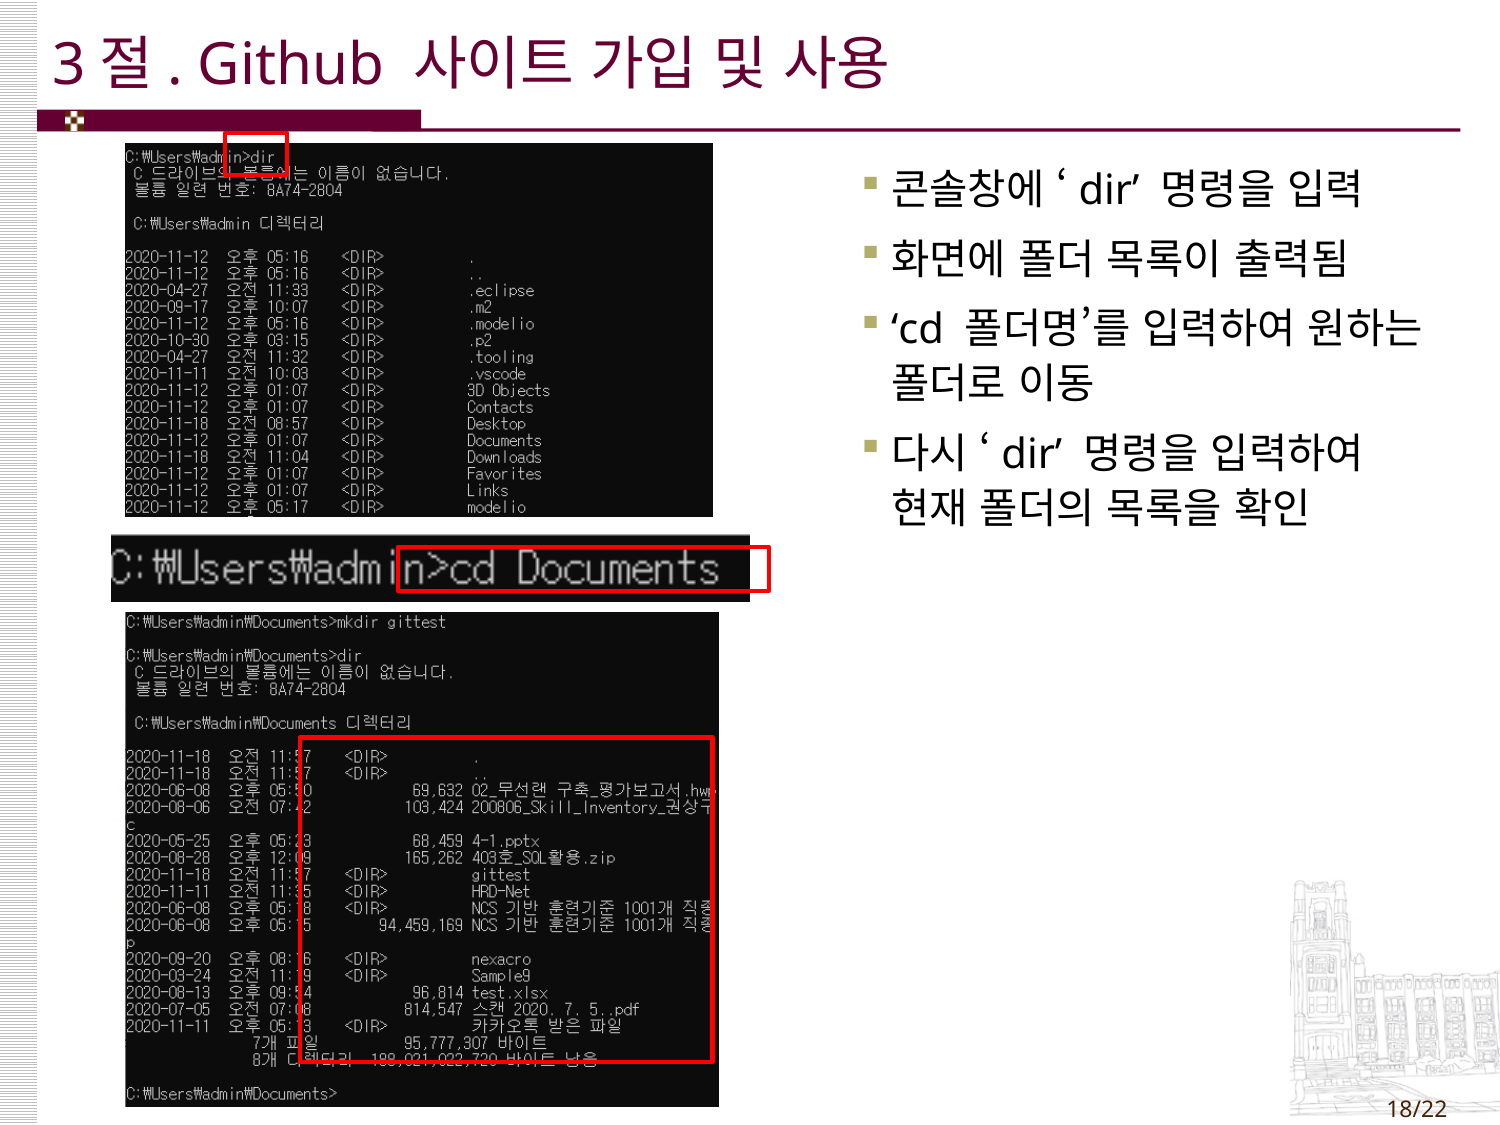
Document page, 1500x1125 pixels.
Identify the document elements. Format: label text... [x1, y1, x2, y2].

text_box [223, 131, 289, 141]
list 콘솔창에 ‘dir’ 명령을 입력 화면에 폴더 목록이 출력됨 ‘cd 폴더명’를 입력하여 원하는 폴더로 이동 다시 ‘dir’ 명령을 입력하여 현재 폴더의 목록을 확인 [787, 150, 1450, 1089]
text_box [755, 545, 771, 593]
picture [65, 111, 84, 131]
title 3절. Github 사이트 가입 및 사용 [37, 13, 1278, 109]
picture [125, 612, 719, 1108]
picture [1290, 874, 1500, 1125]
picture [125, 143, 713, 518]
picture [111, 533, 751, 603]
